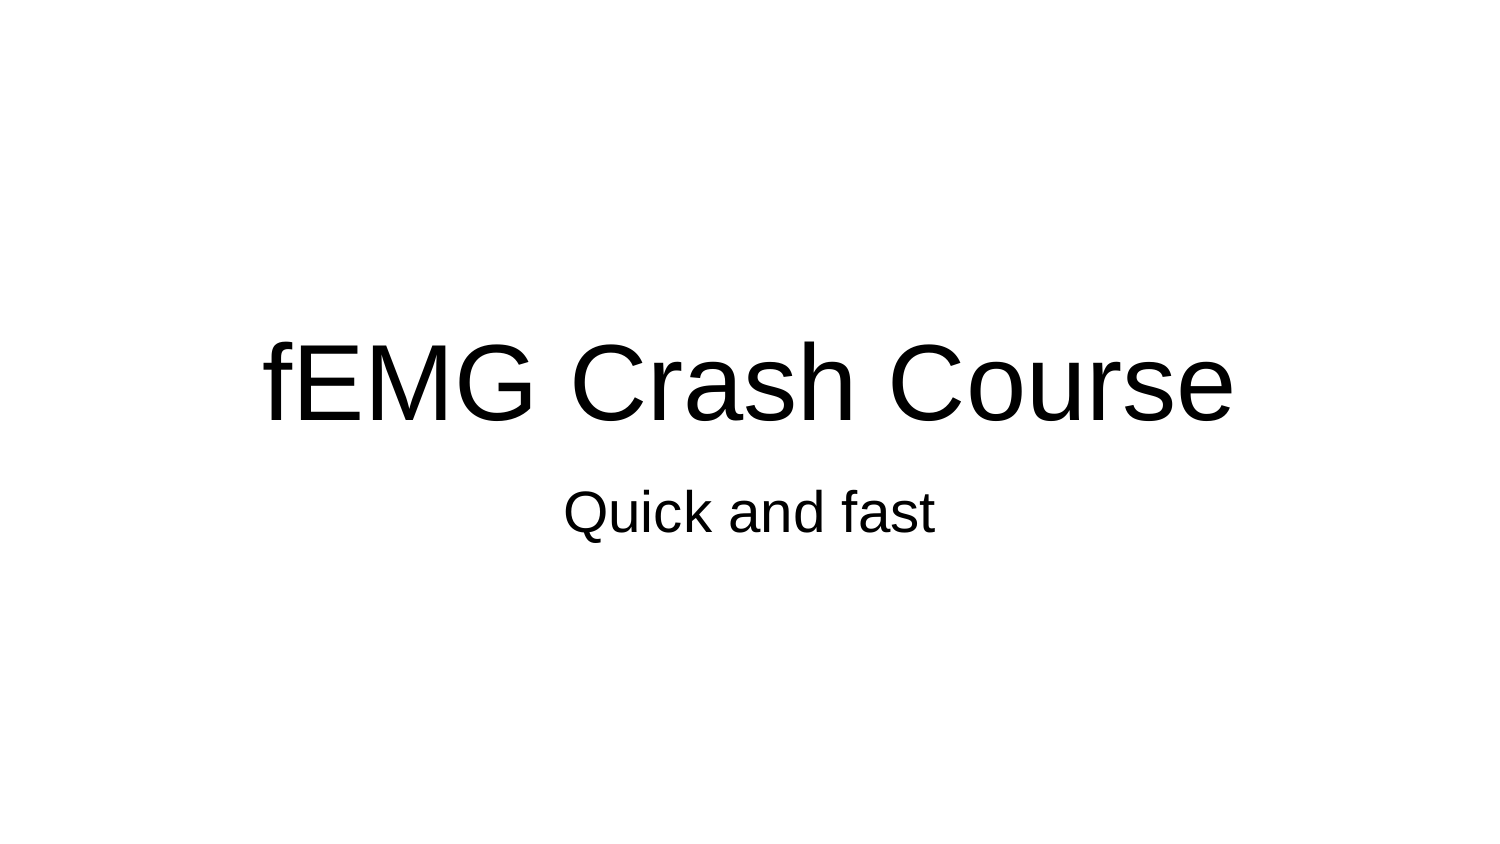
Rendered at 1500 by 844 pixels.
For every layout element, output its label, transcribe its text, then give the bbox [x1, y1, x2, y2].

title fEMG Crash Course [51, 122, 1449, 459]
subtitle Quick and fast [51, 464, 1449, 595]
